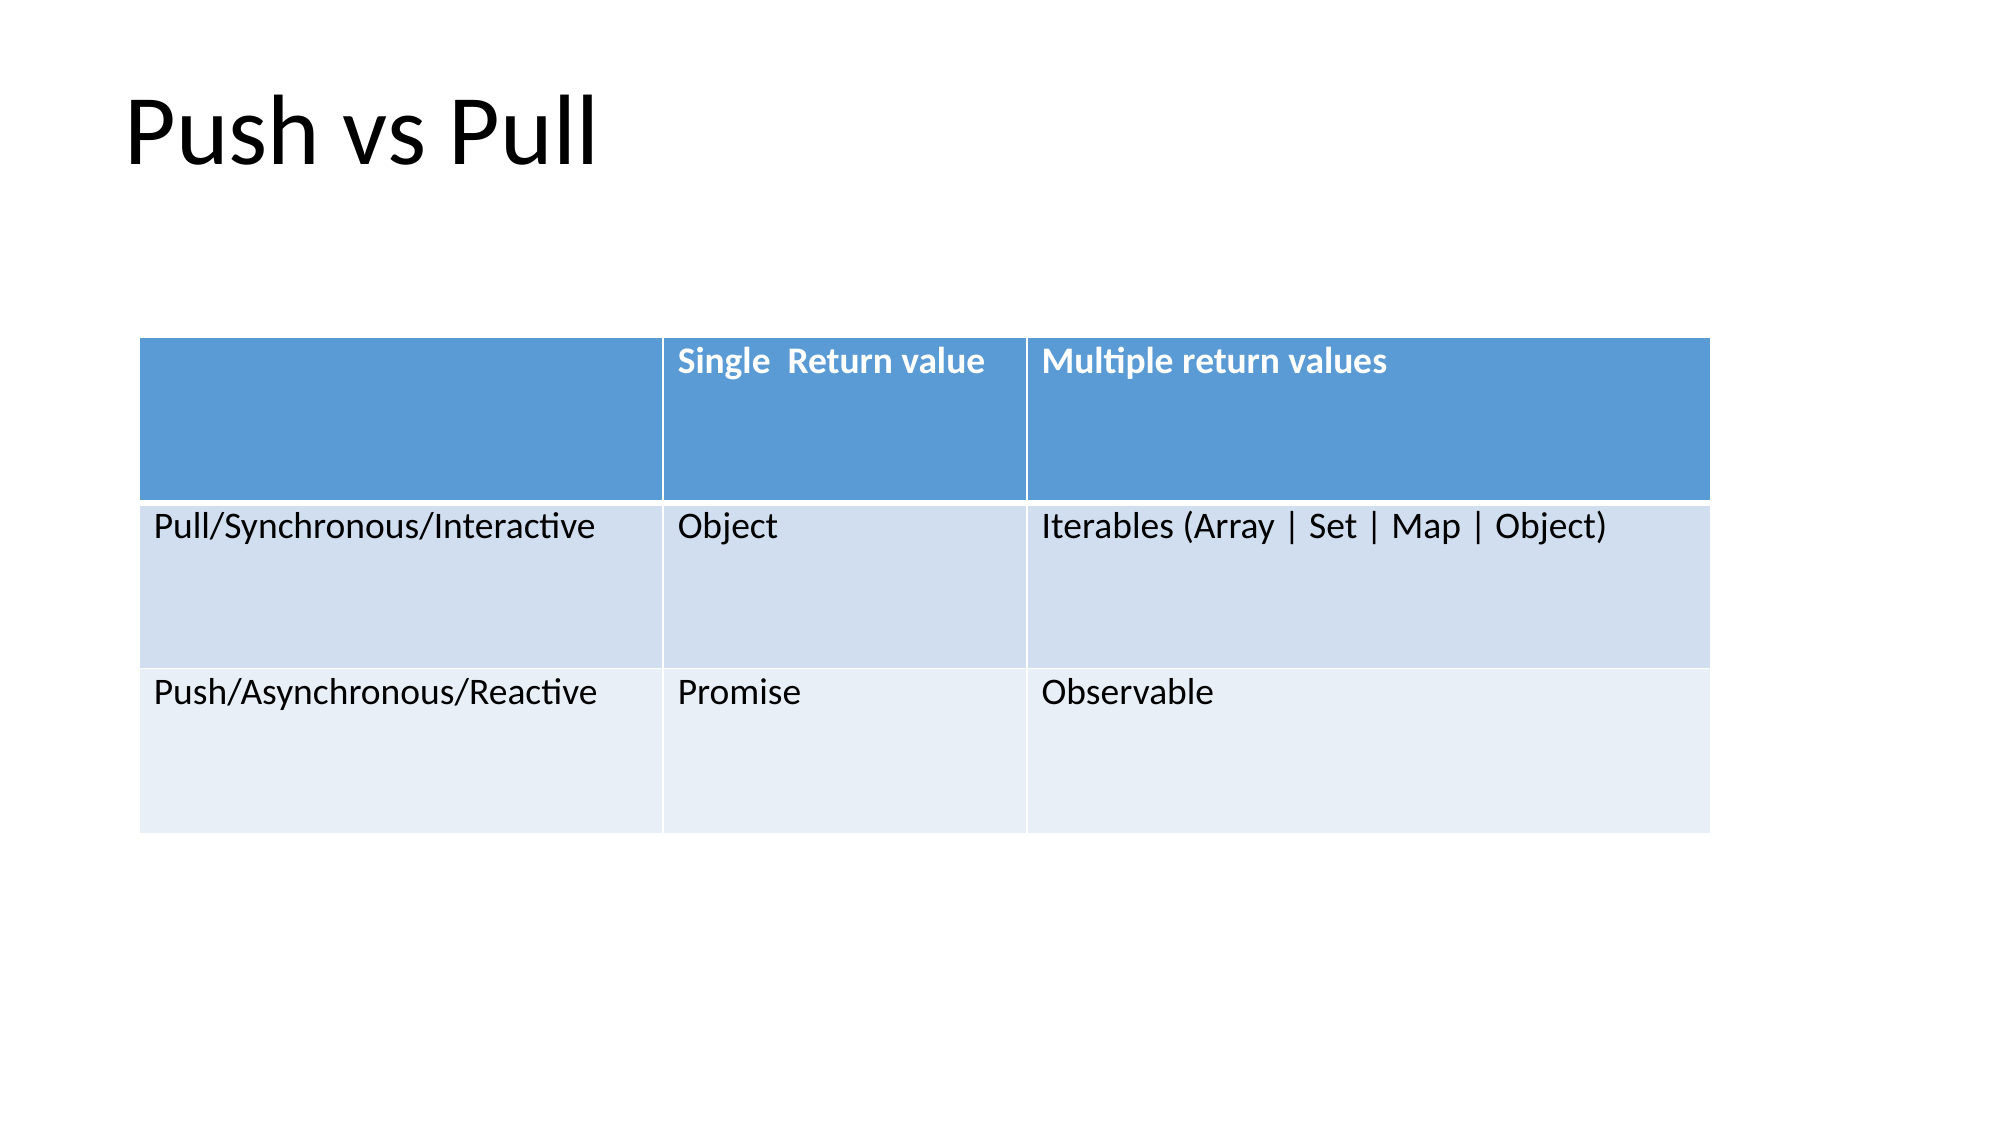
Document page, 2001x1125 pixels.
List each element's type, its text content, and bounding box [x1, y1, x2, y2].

table_cell Promise [664, 669, 1026, 833]
table_header [140, 338, 662, 500]
table_header Multiple return values [1028, 338, 1710, 500]
text_box Push vs Pull [109, 57, 1760, 193]
table_header Single Return value [664, 338, 1026, 500]
table_cell Object [664, 506, 1026, 668]
table_cell Observable [1028, 669, 1710, 833]
table_cell Push/Asynchronous/Reactive [140, 669, 662, 833]
table_cell Iterables (Array | Set | Map | Object) [1028, 506, 1710, 668]
table_cell Pull/Synchronous/Interactive [140, 506, 662, 668]
